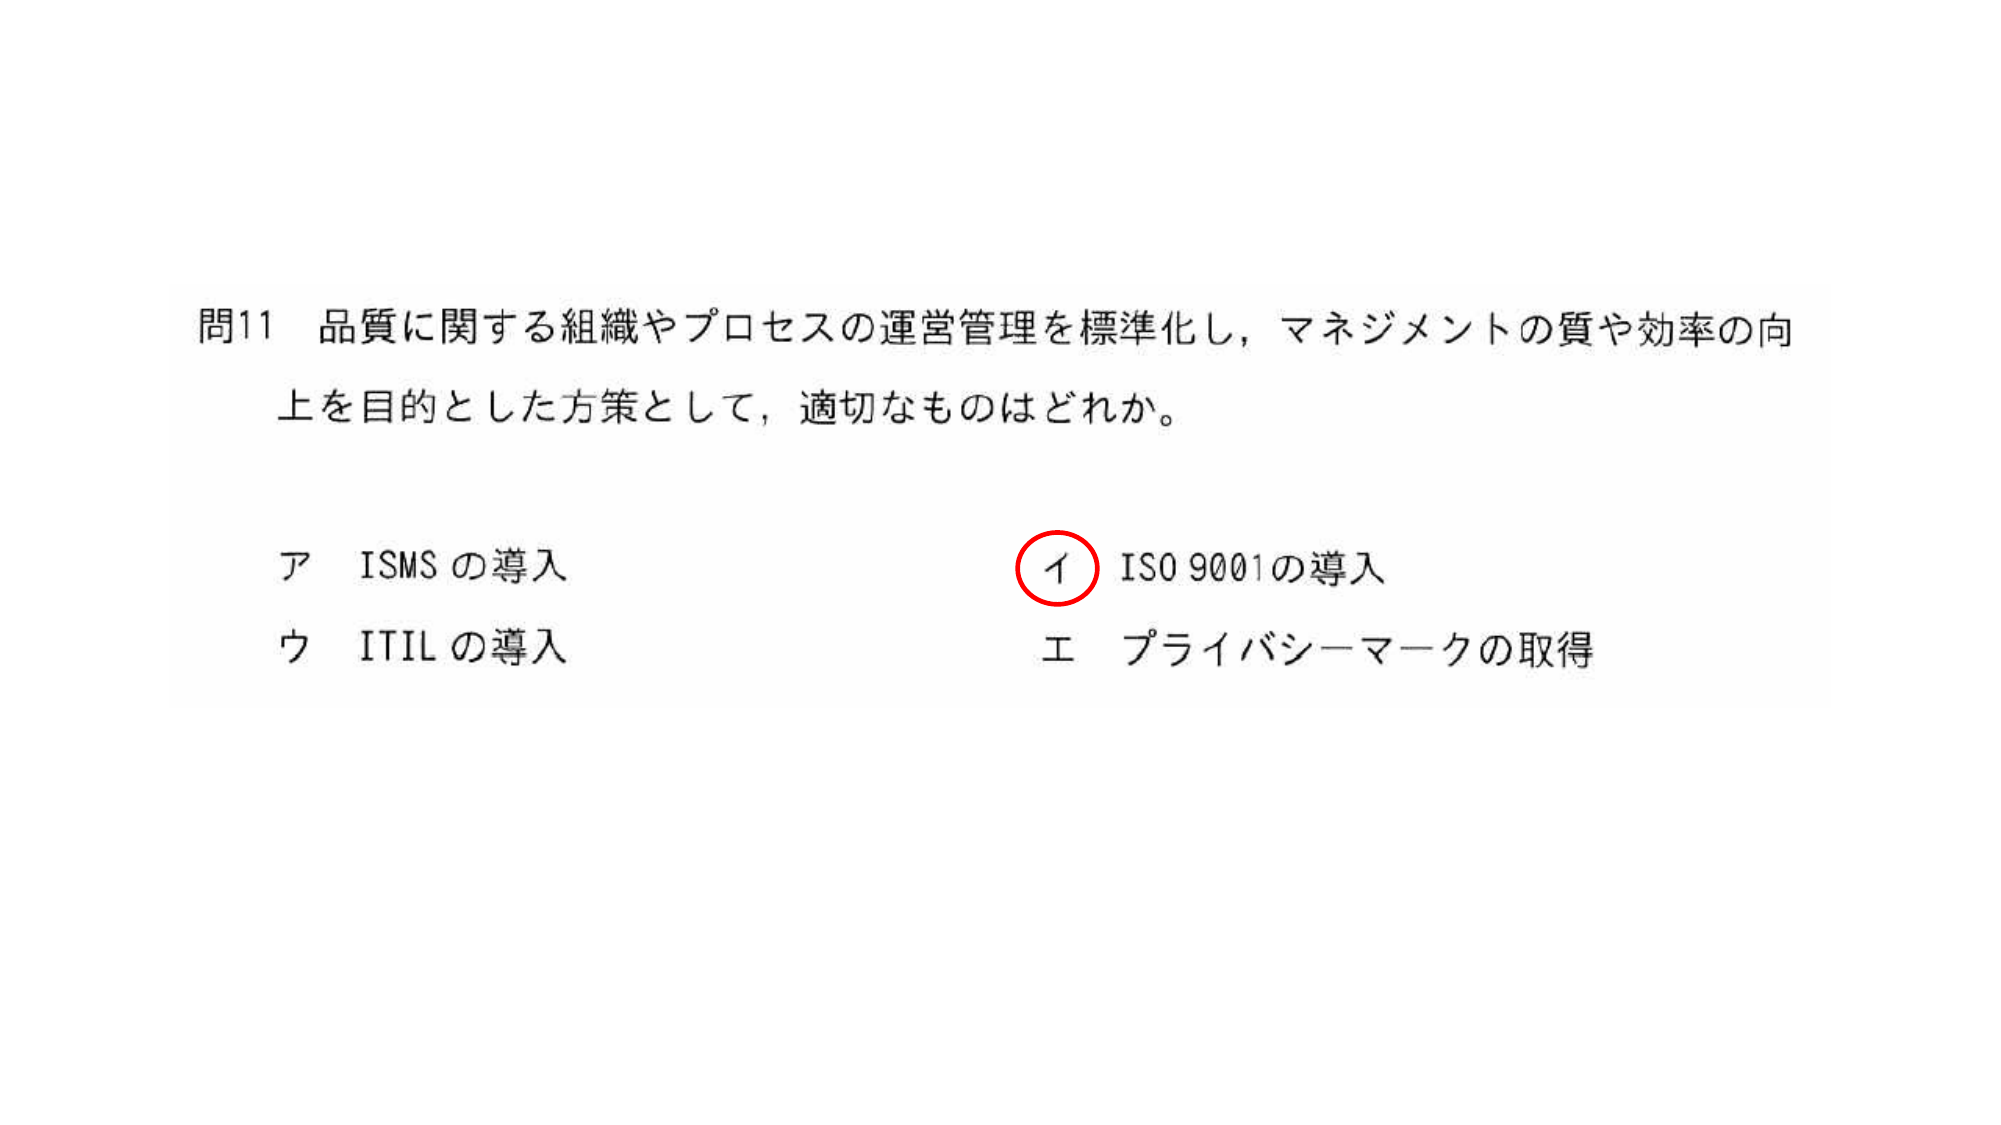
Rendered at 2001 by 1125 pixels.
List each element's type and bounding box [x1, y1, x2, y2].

picture [169, 284, 1831, 708]
